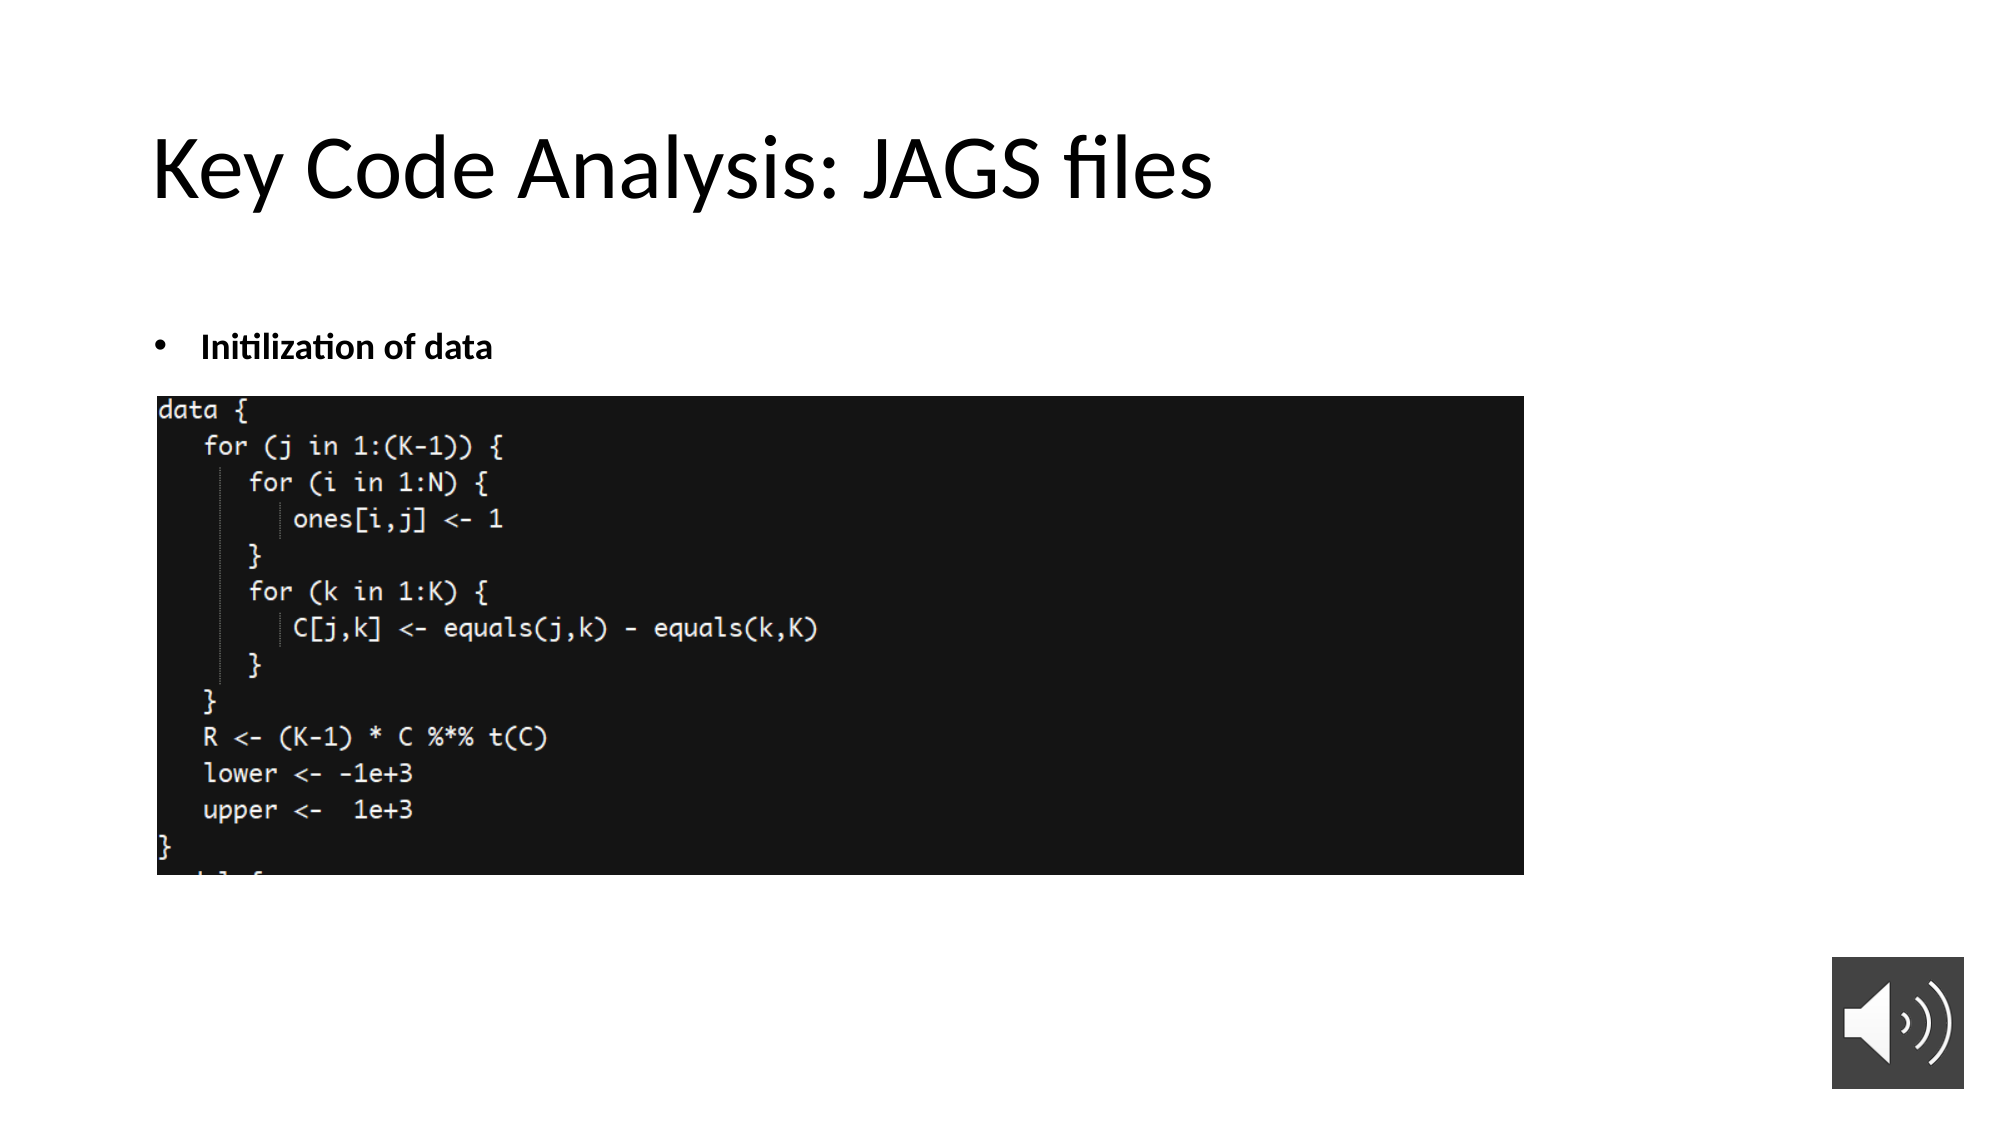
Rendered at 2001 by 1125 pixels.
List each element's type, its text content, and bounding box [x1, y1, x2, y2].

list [157, 396, 1524, 875]
title Key Code Analysis: JAGS files [137, 59, 1863, 278]
picture [1831, 956, 1965, 1090]
text_box Initilization of data [139, 314, 509, 374]
